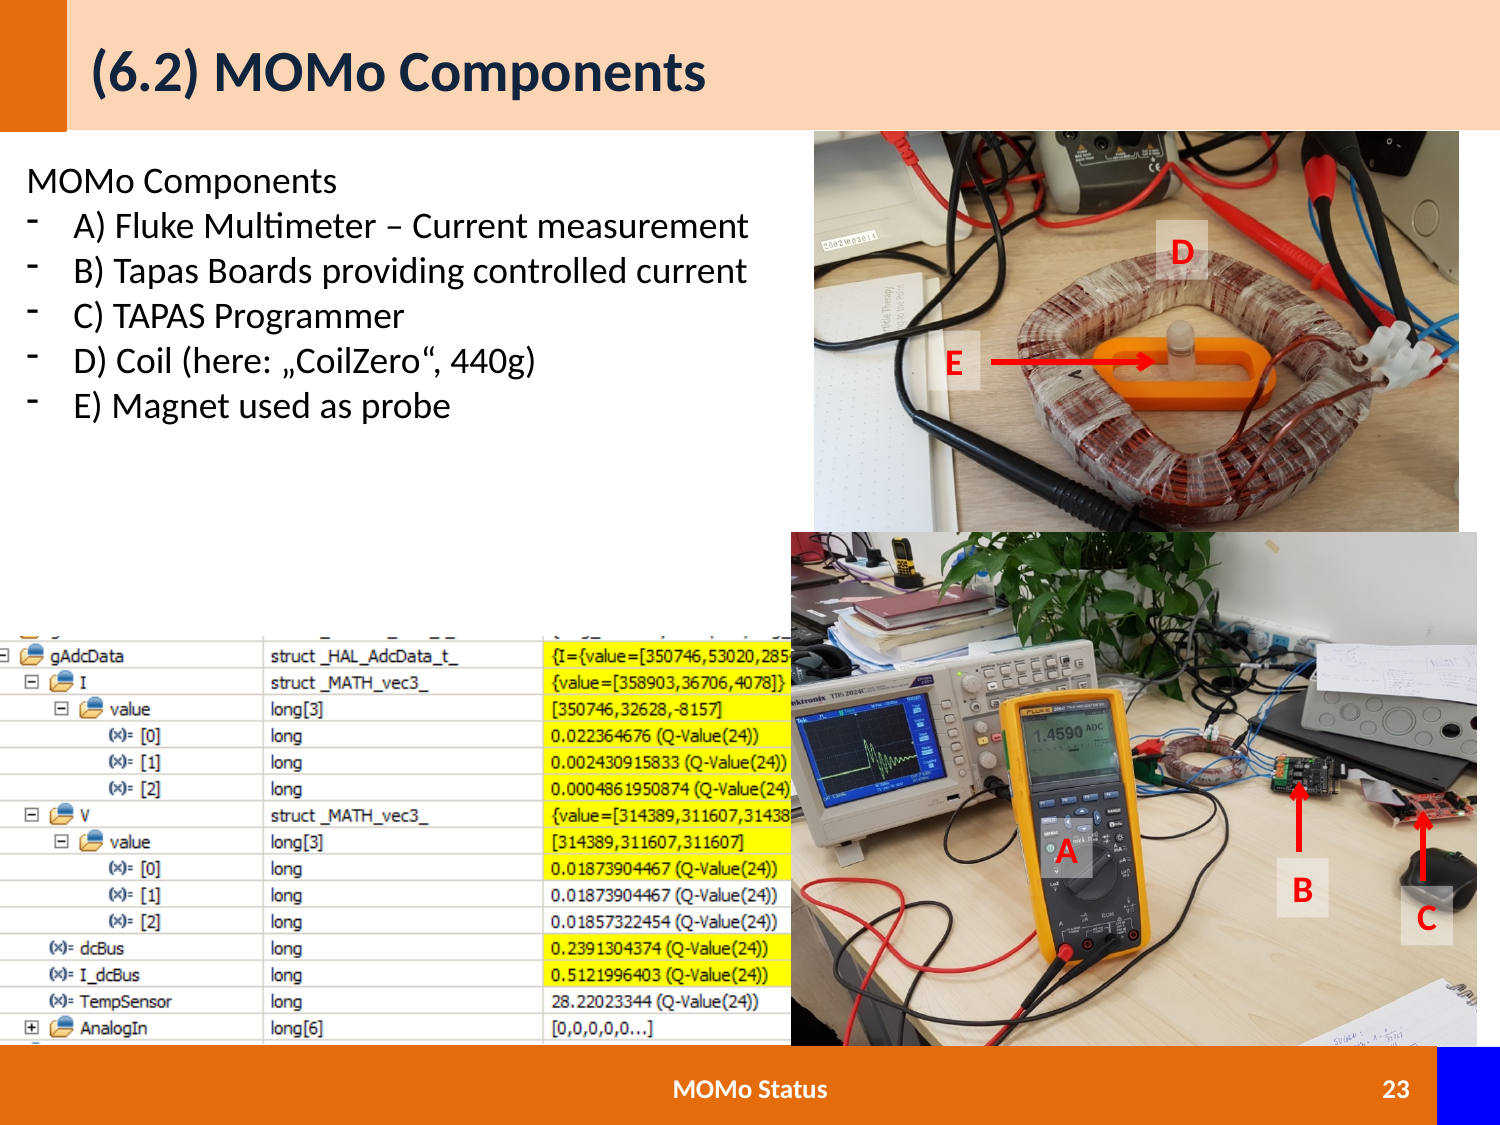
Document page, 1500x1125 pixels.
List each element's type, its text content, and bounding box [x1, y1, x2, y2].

footer MOMo Status [512, 1057, 988, 1118]
title (6.2) MOMo Components [75, 0, 1425, 138]
slide_number 23 [1074, 1057, 1425, 1118]
picture [0, 131, 1477, 1047]
text_box MOMo Components A) Fluke Multimeter – Current measurement B) Tapas Boards providing controlled current C) TAPAS Programmer D) Coil (here: „CoilZero“, 440g) E) Magnet used as probe [11, 148, 780, 479]
